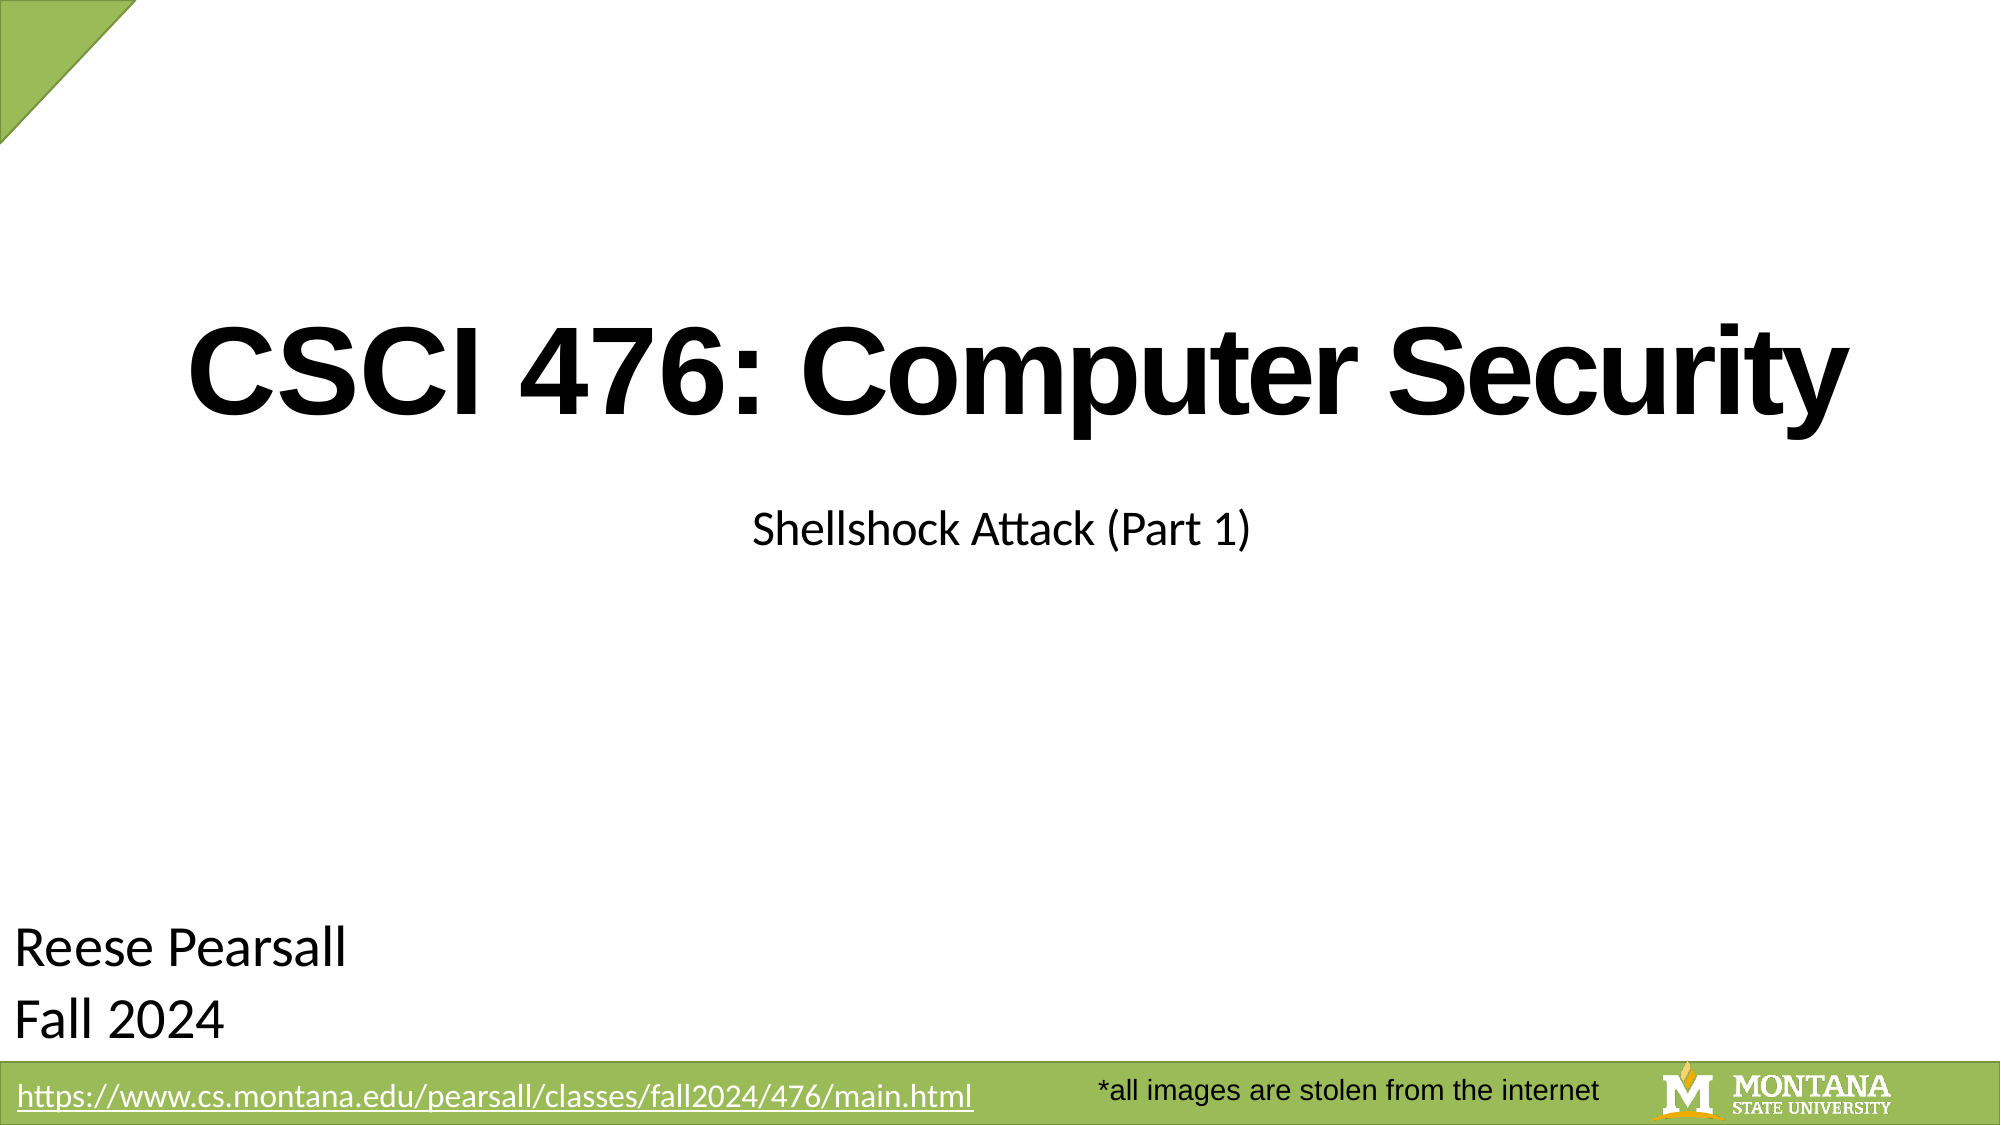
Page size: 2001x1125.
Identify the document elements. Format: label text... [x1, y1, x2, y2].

title CSCI 476: Computer Security [123, 287, 1911, 478]
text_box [0, 0, 137, 145]
text_box Shellshock Attack (Part 1) [750, 493, 1839, 556]
picture [1649, 1060, 1892, 1122]
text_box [1892, 1060, 2000, 1125]
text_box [0, 1060, 1647, 1125]
text_box Reese Pearsall Fall 2024 [12, 905, 1914, 1051]
